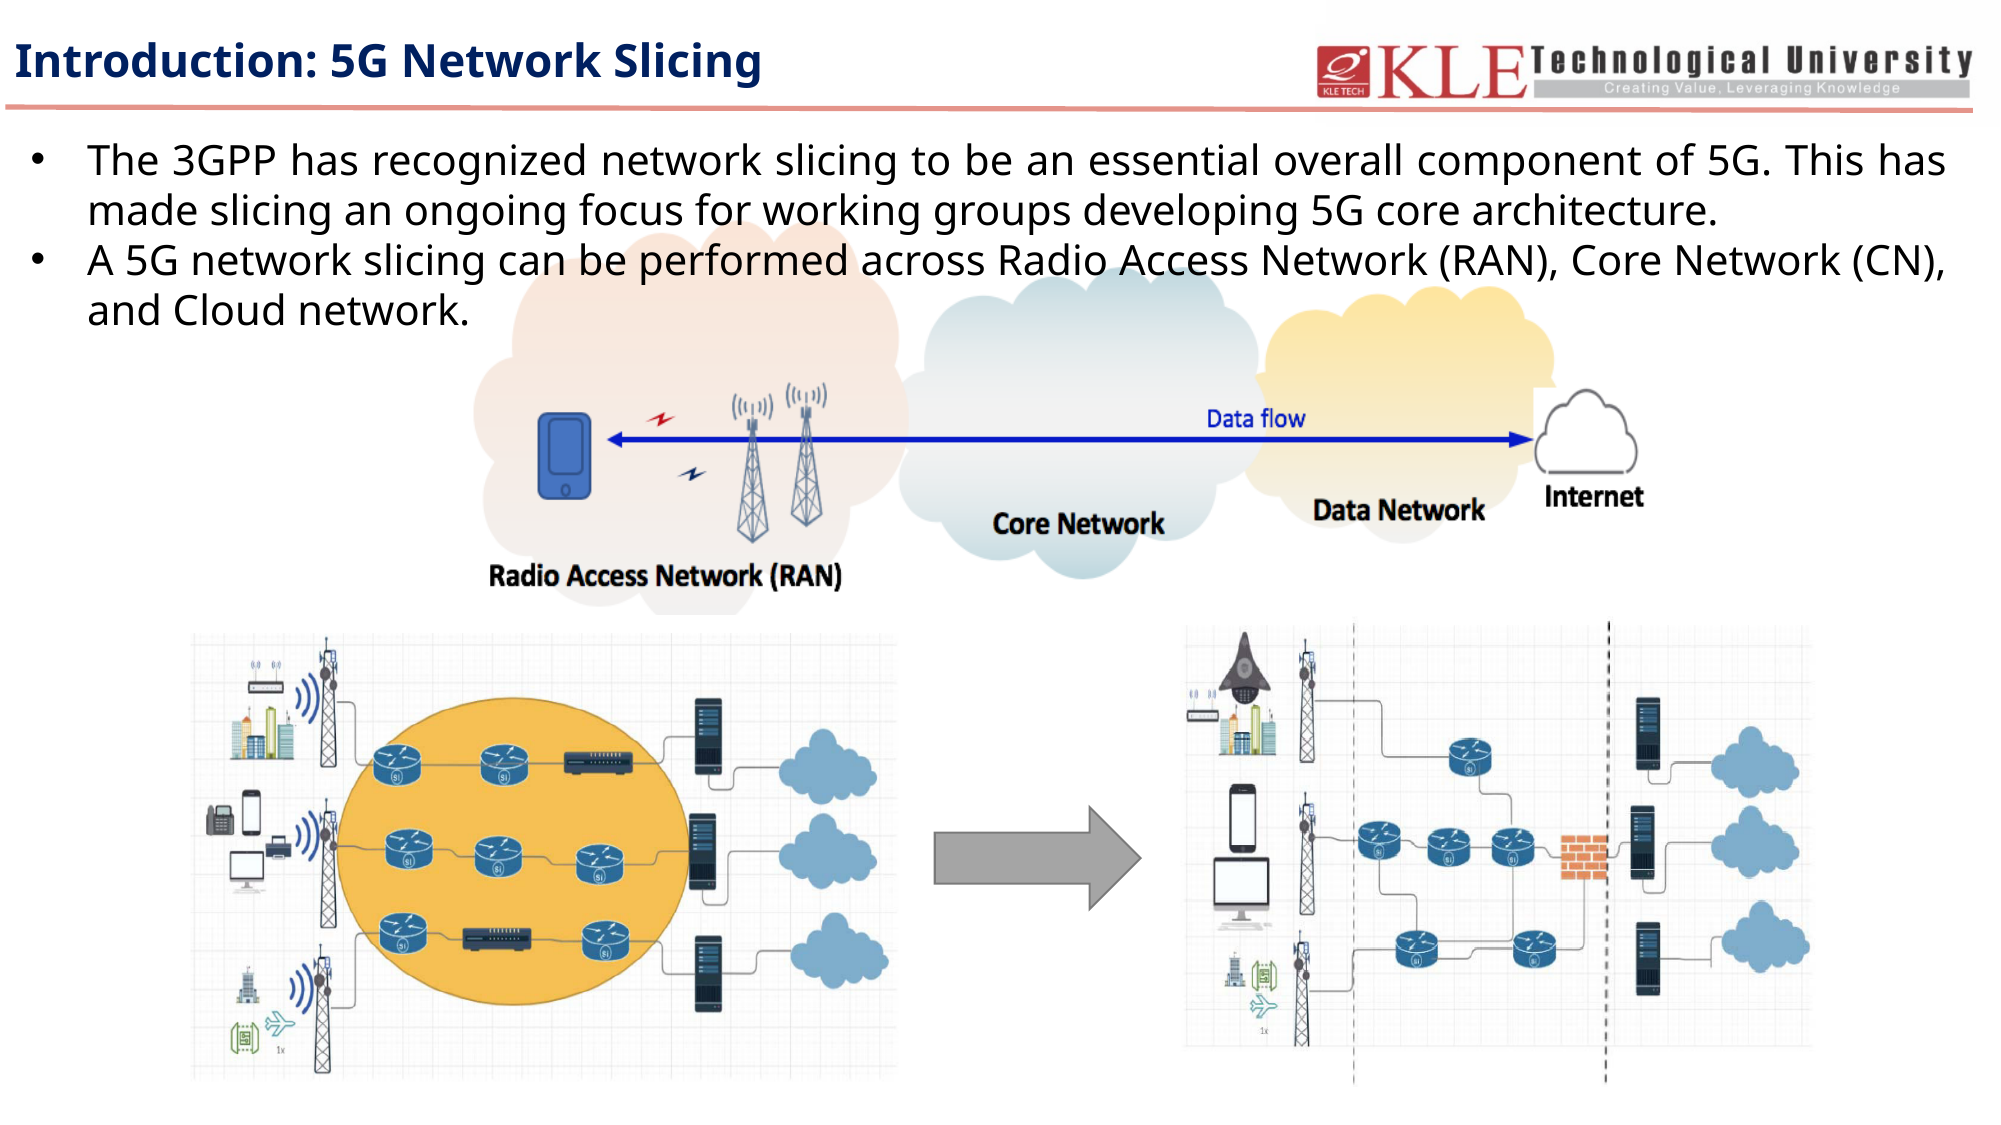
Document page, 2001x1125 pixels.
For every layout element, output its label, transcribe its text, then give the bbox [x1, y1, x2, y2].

picture [158, 166, 1843, 1101]
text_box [0, 0, 2000, 151]
text_box [933, 804, 1143, 912]
text_box The 3GPP has recognized network slicing to be an essential overall component of 5G. This has made slicing an ongoing focus for working groups developing 5G core architecture. A 5G network slicing can be performed across Radio Access Network (RAN), Core Network (CN), and Cloud network. [15, 151, 1963, 341]
